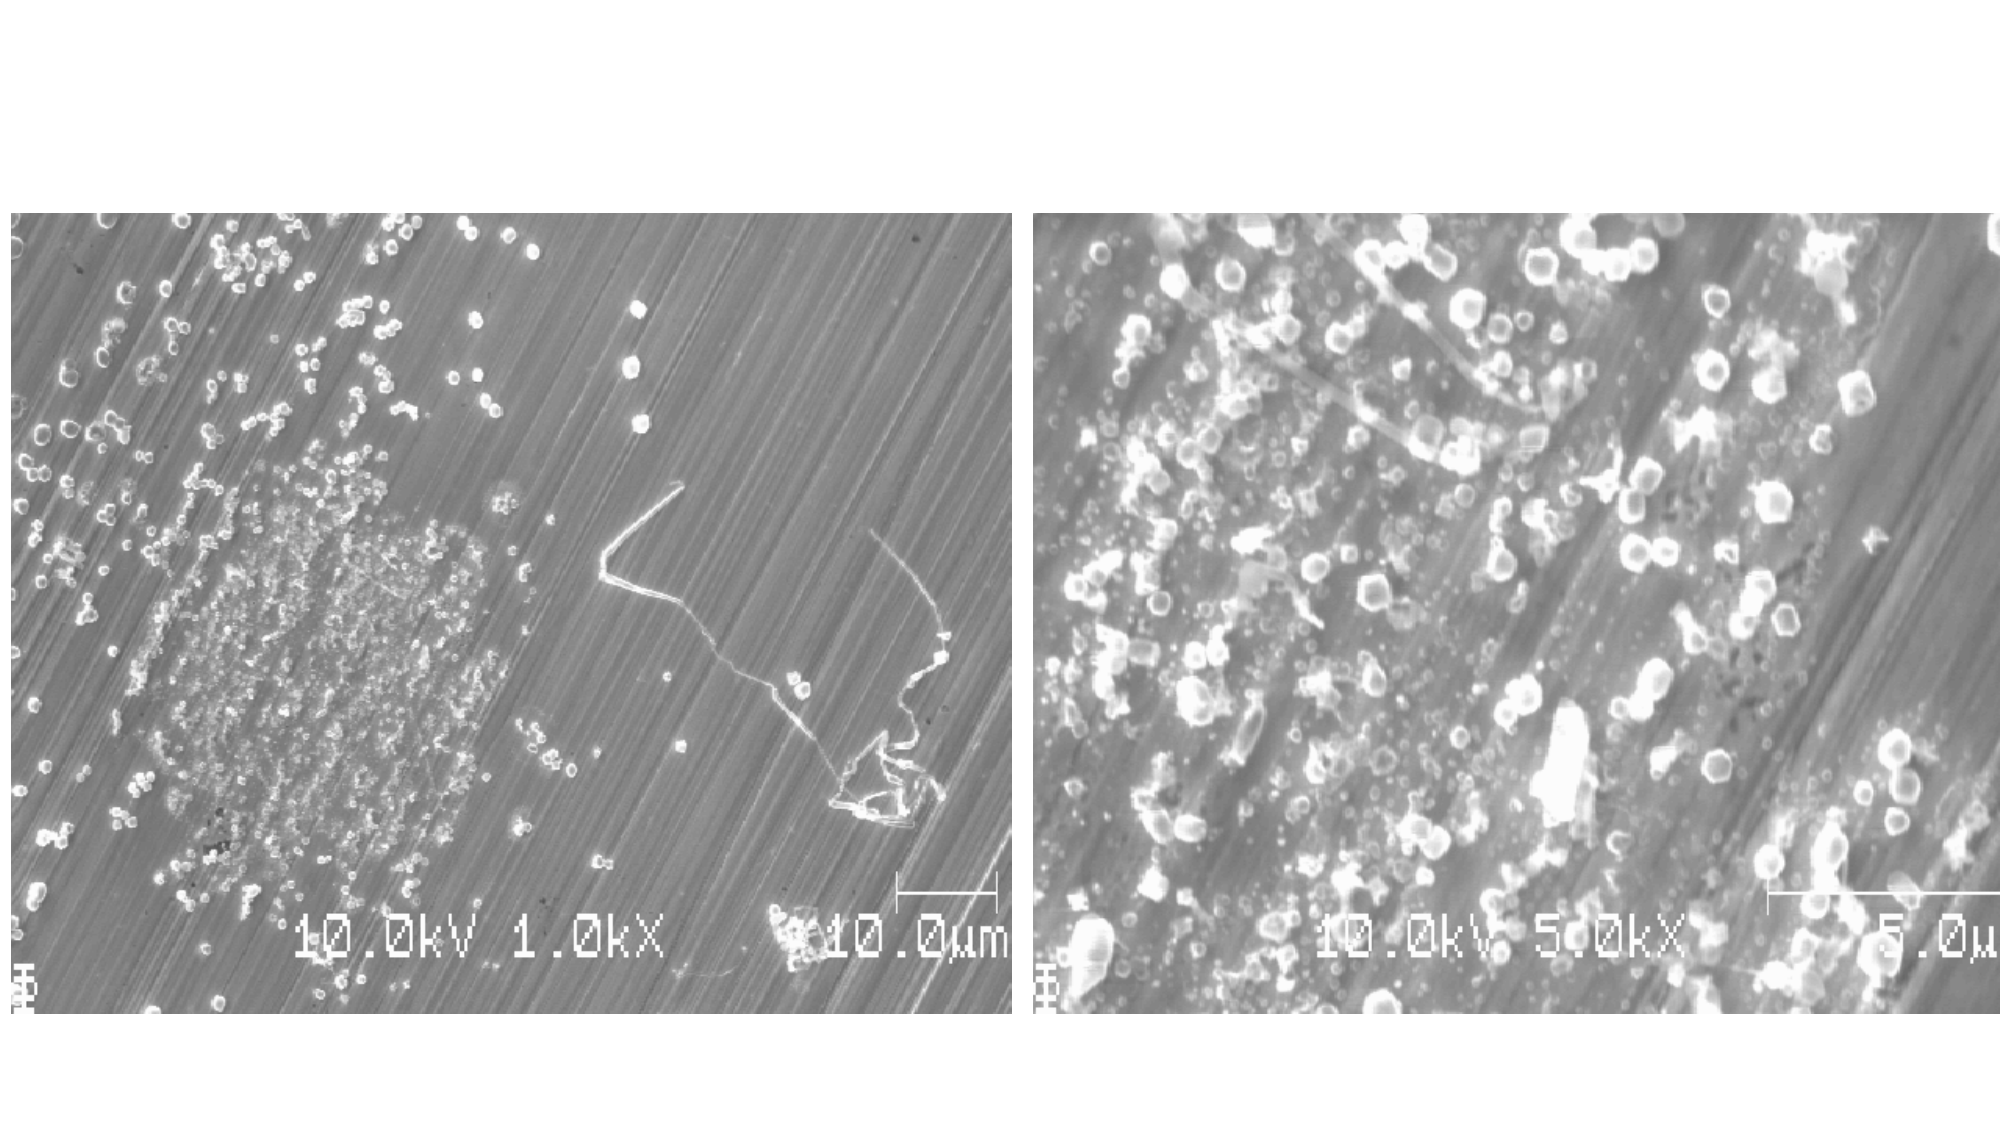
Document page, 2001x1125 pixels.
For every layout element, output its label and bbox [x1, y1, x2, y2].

picture [11, 213, 1012, 1014]
picture [1033, 213, 2000, 1014]
